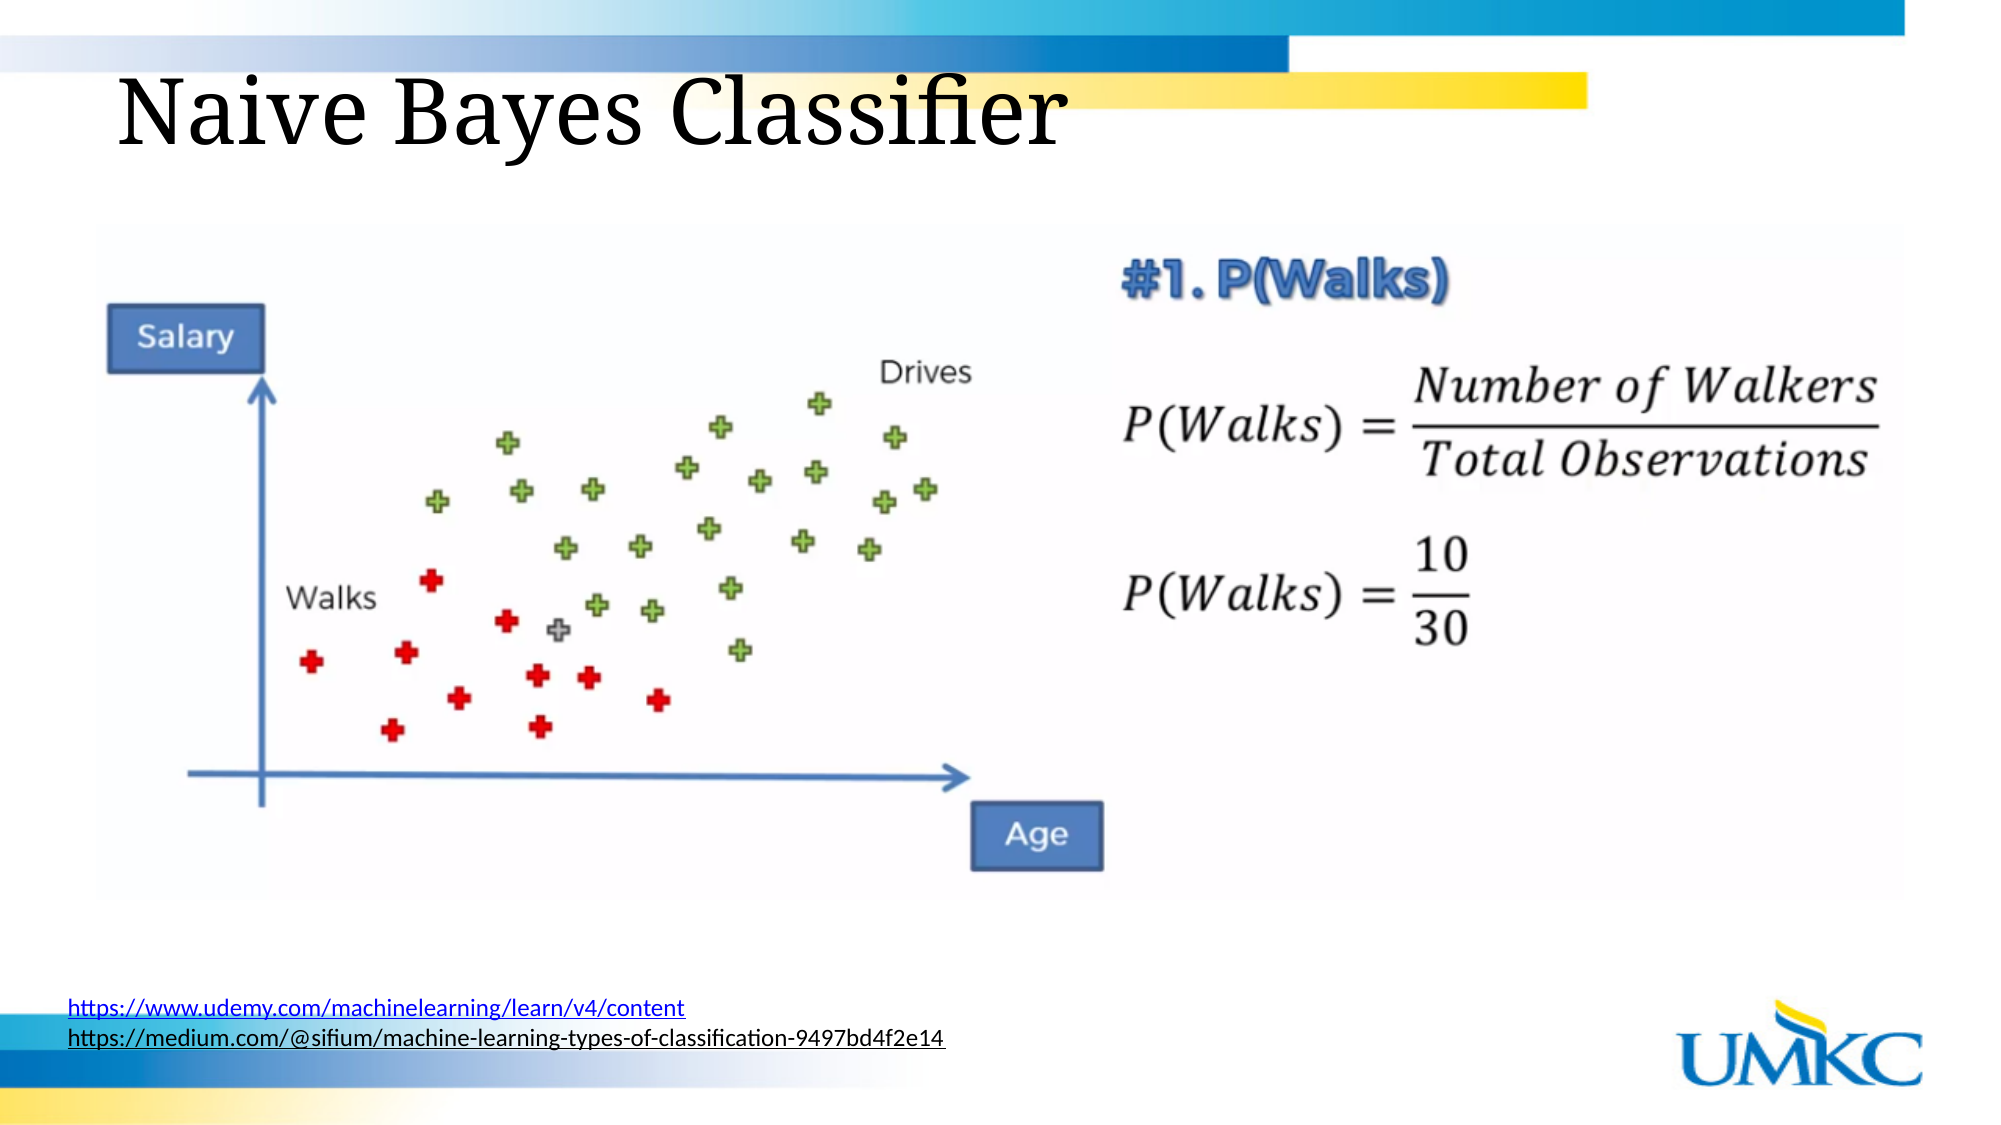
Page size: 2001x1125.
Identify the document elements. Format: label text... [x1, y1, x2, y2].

text_box Naive Bayes Classifier [99, 45, 1900, 222]
text_box https://www.udemy.com/machinelearning/learn/v4/content https://medium.com/@sifium/machine-learning-types-of-classification-9497bd4f2e14 [52, 983, 1337, 1059]
picture [0, 0, 2001, 1125]
